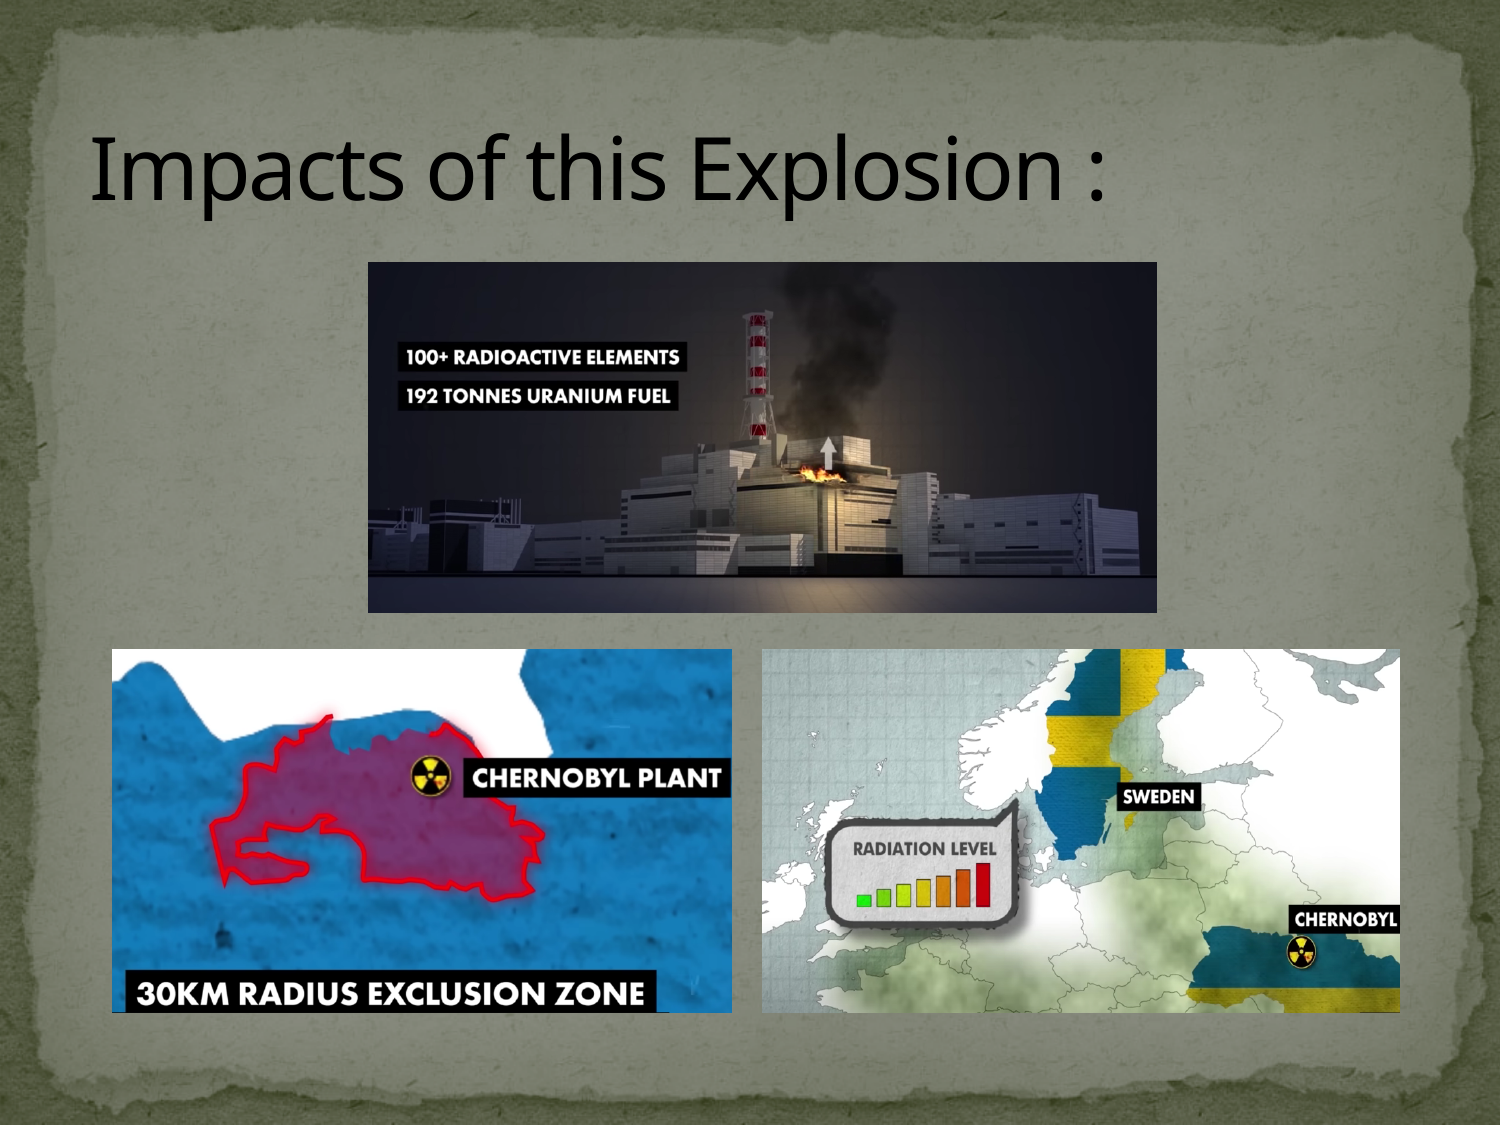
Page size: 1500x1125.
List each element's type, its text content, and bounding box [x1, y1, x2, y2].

title Impacts of this Explosion : [74, 24, 1425, 225]
picture [762, 649, 1400, 1013]
picture [112, 649, 732, 1013]
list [371, 265, 1155, 611]
